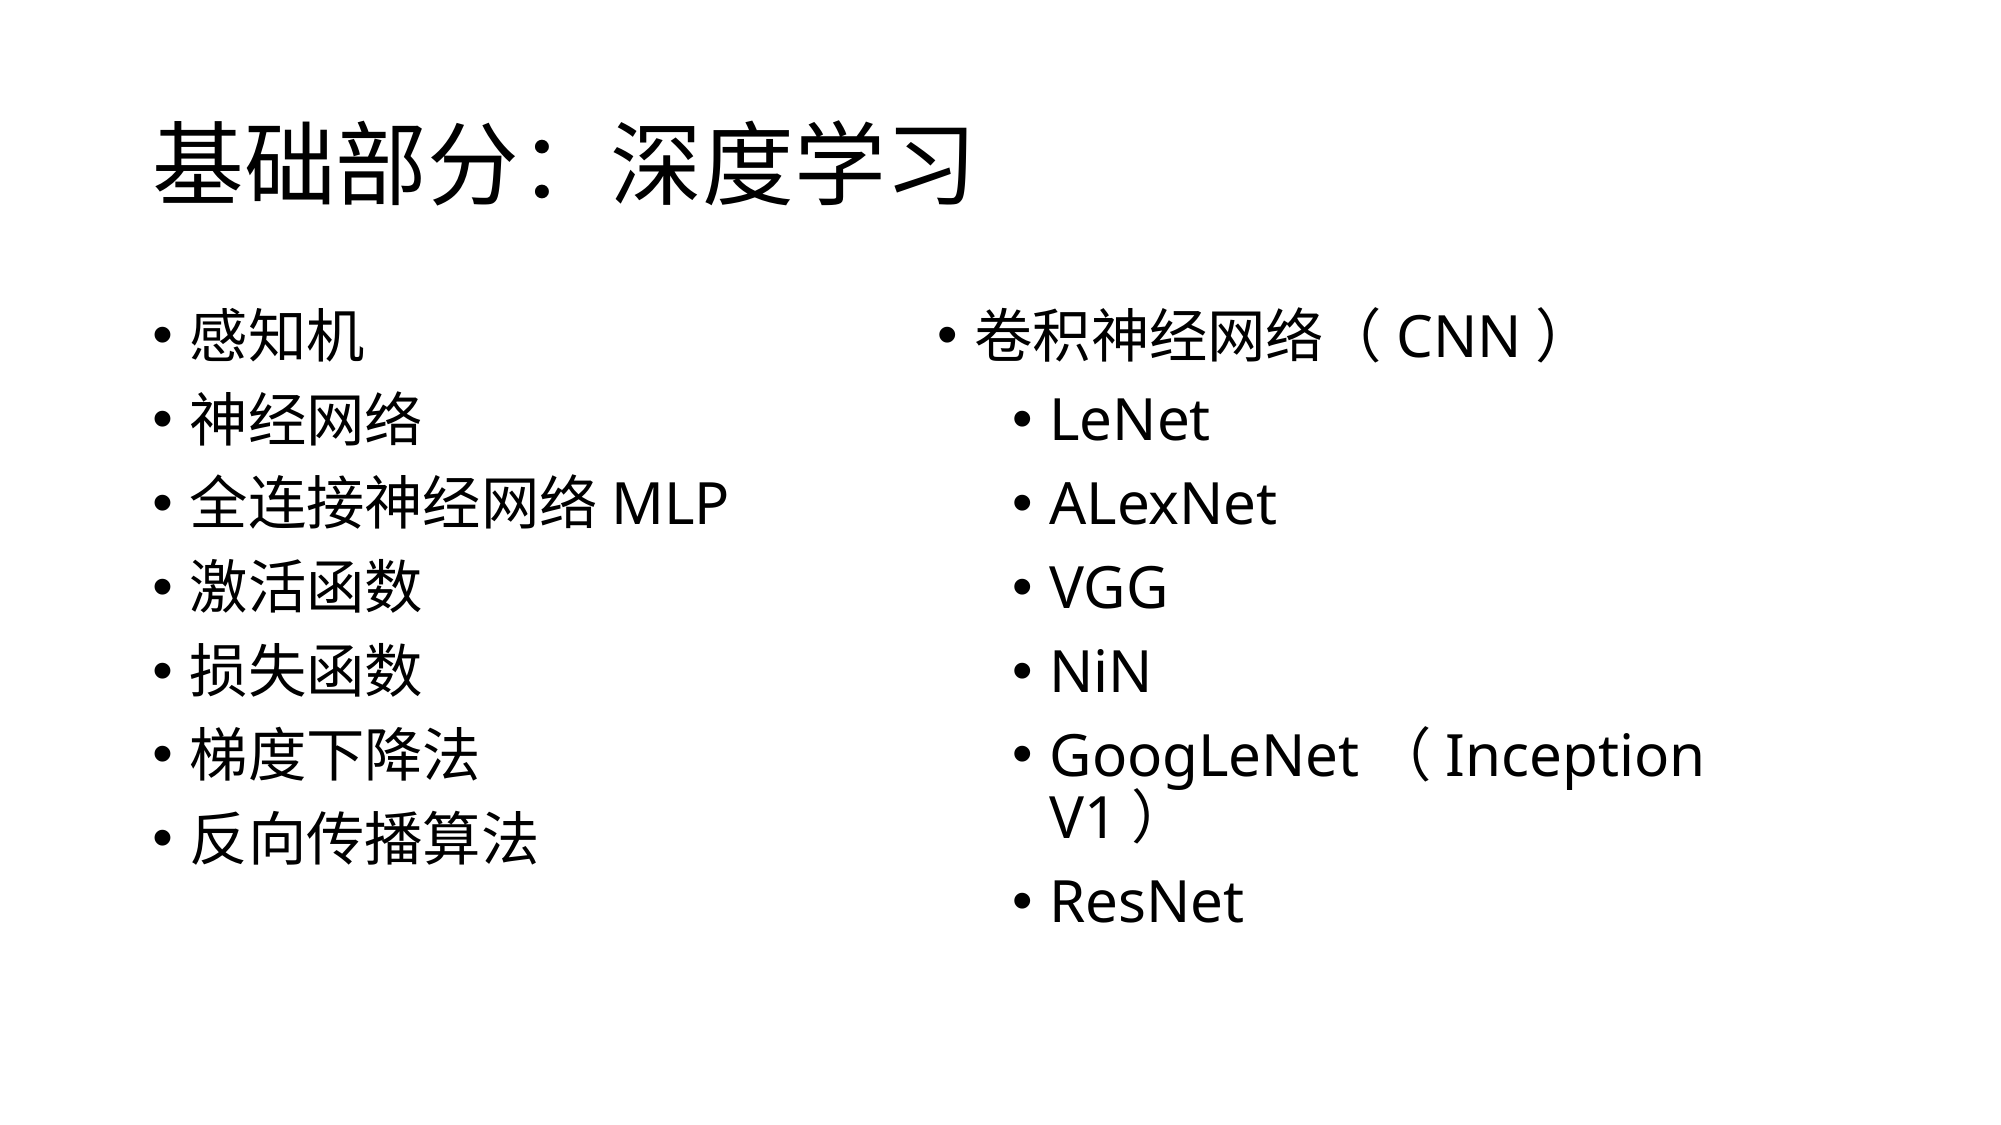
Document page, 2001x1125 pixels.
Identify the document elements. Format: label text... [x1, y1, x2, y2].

list 感知机 神经网络 全连接神经网络MLP 激活函数 损失函数 梯度下降法 反向传播算法 [137, 299, 802, 1014]
title 基础部分：深度学习 [137, 59, 1863, 278]
text_box 卷积神经网络（CNN） LeNet ALexNet VGG NiN GoogLeNet（Inception V1） ResNet [922, 299, 1863, 943]
